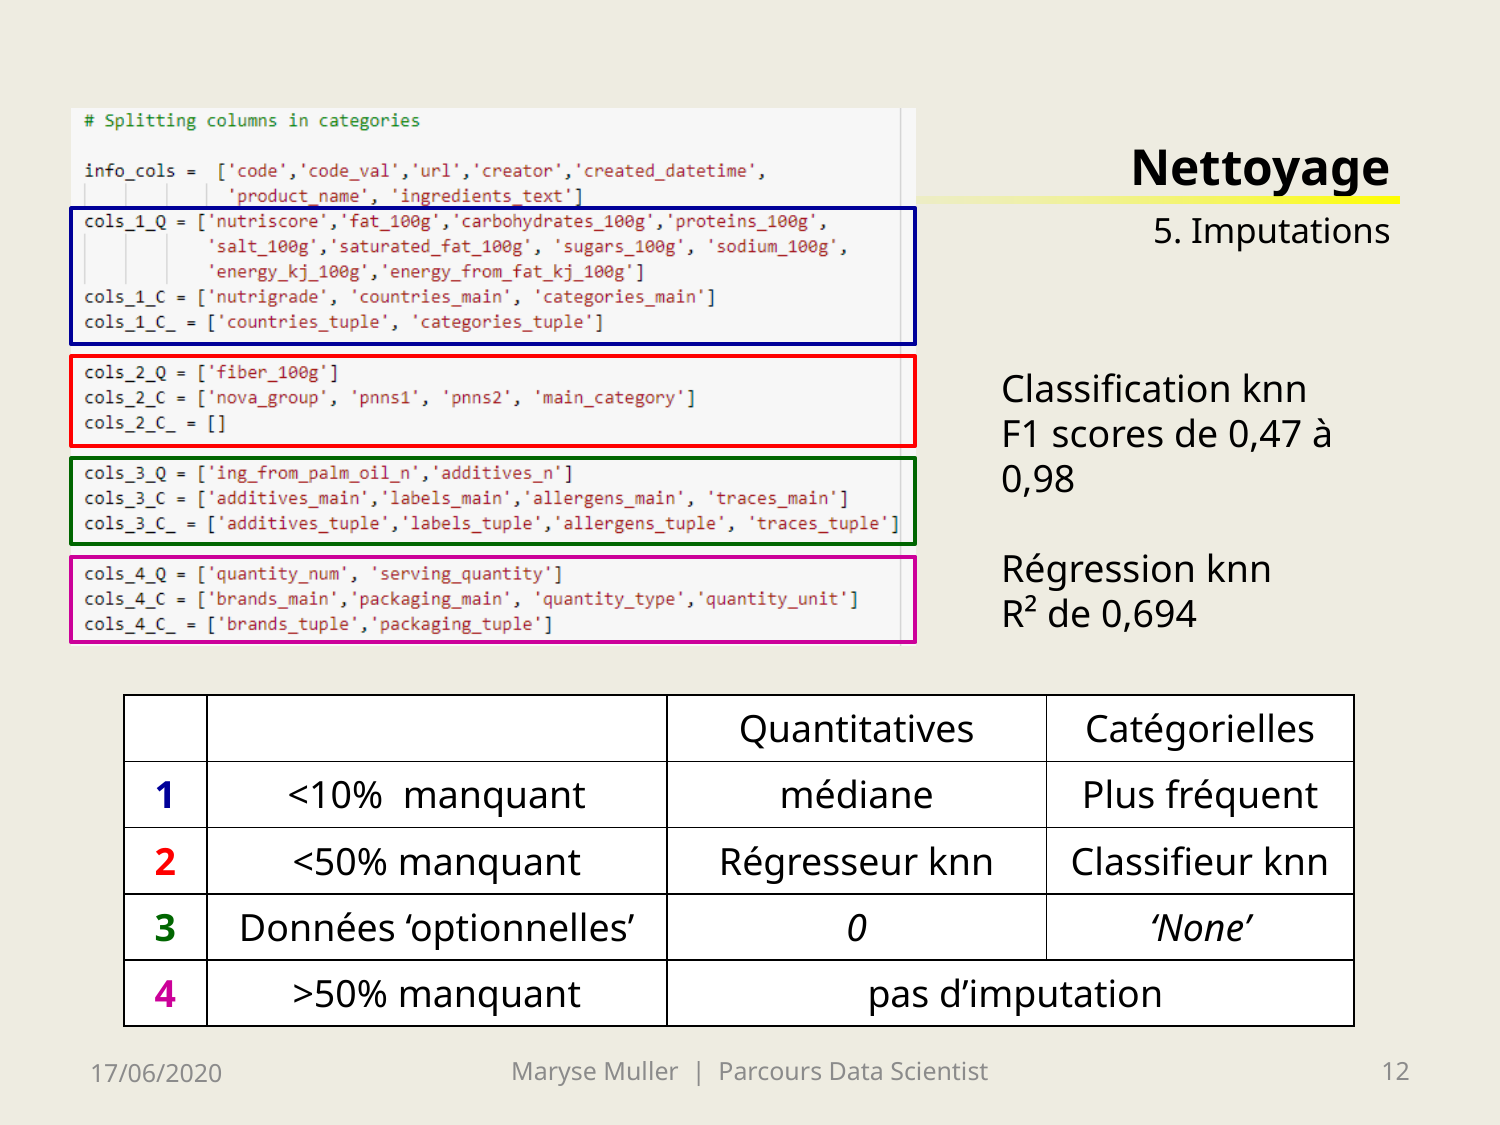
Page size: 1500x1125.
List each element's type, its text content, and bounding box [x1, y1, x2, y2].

picture [71, 107, 916, 646]
table_cell 0 [668, 895, 1046, 959]
table_cell Régresseur knn [668, 828, 1046, 893]
text_box Classification knn F1 scores de 0,47 à 0,98 Régression knn R² de 0,694 [986, 358, 1400, 688]
table_cell ‘None’ [1047, 895, 1353, 959]
table_cell Données ‘optionnelles’ [208, 895, 666, 959]
table_cell <50% manquant [208, 828, 666, 893]
table_header Catégorielles [1047, 696, 1353, 761]
table_header [125, 696, 206, 761]
table_cell 4 [125, 961, 206, 1025]
table_cell 3 [125, 895, 206, 959]
title Nettoyage 5. Imputations [921, 127, 1407, 303]
table_cell <10% manquant [208, 762, 666, 827]
table_cell >50% manquant [208, 961, 666, 1025]
slide_number 12 [1074, 1042, 1425, 1103]
table_cell Plus fréquent [1047, 762, 1353, 827]
table_cell Classifieur knn [1047, 828, 1353, 893]
footer Maryse Muller | Parcours Data Scientist [472, 1042, 1028, 1103]
table_header Quantitatives [668, 696, 1046, 761]
table_cell 2 [125, 828, 206, 893]
table_cell 1 [125, 762, 206, 827]
table_cell pas d’imputation [668, 961, 1353, 1025]
table_header [208, 696, 666, 761]
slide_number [75, 1042, 425, 1103]
text_box [921, 194, 1402, 206]
table_cell médiane [668, 762, 1046, 827]
